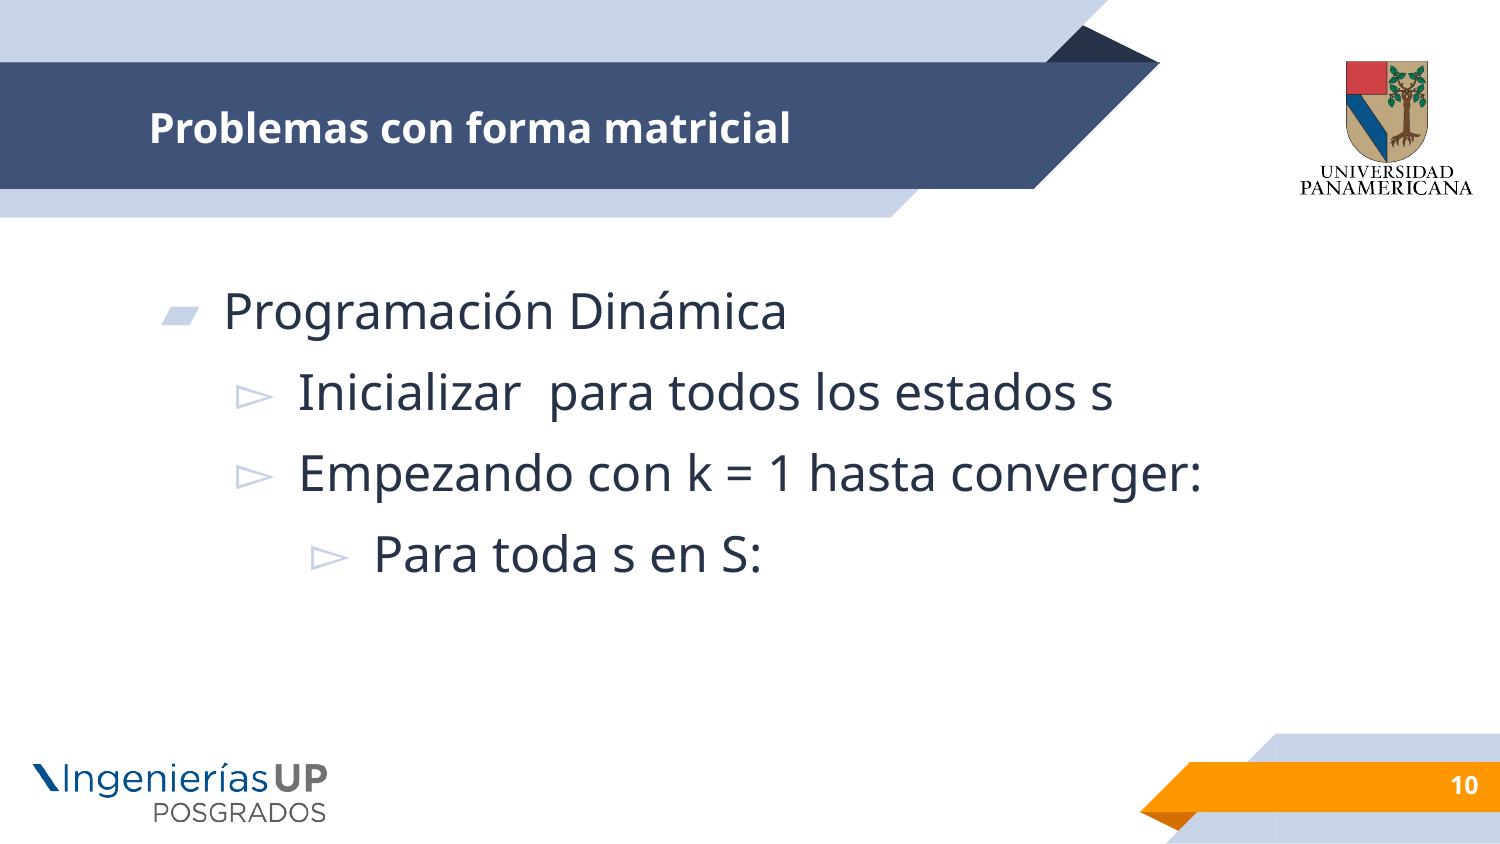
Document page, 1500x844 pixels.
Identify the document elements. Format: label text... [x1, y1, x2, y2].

picture [15, 737, 344, 844]
picture [1286, 44, 1490, 210]
title Problemas con forma matricial [133, 64, 1035, 190]
slide_number 10 [1249, 760, 1494, 813]
